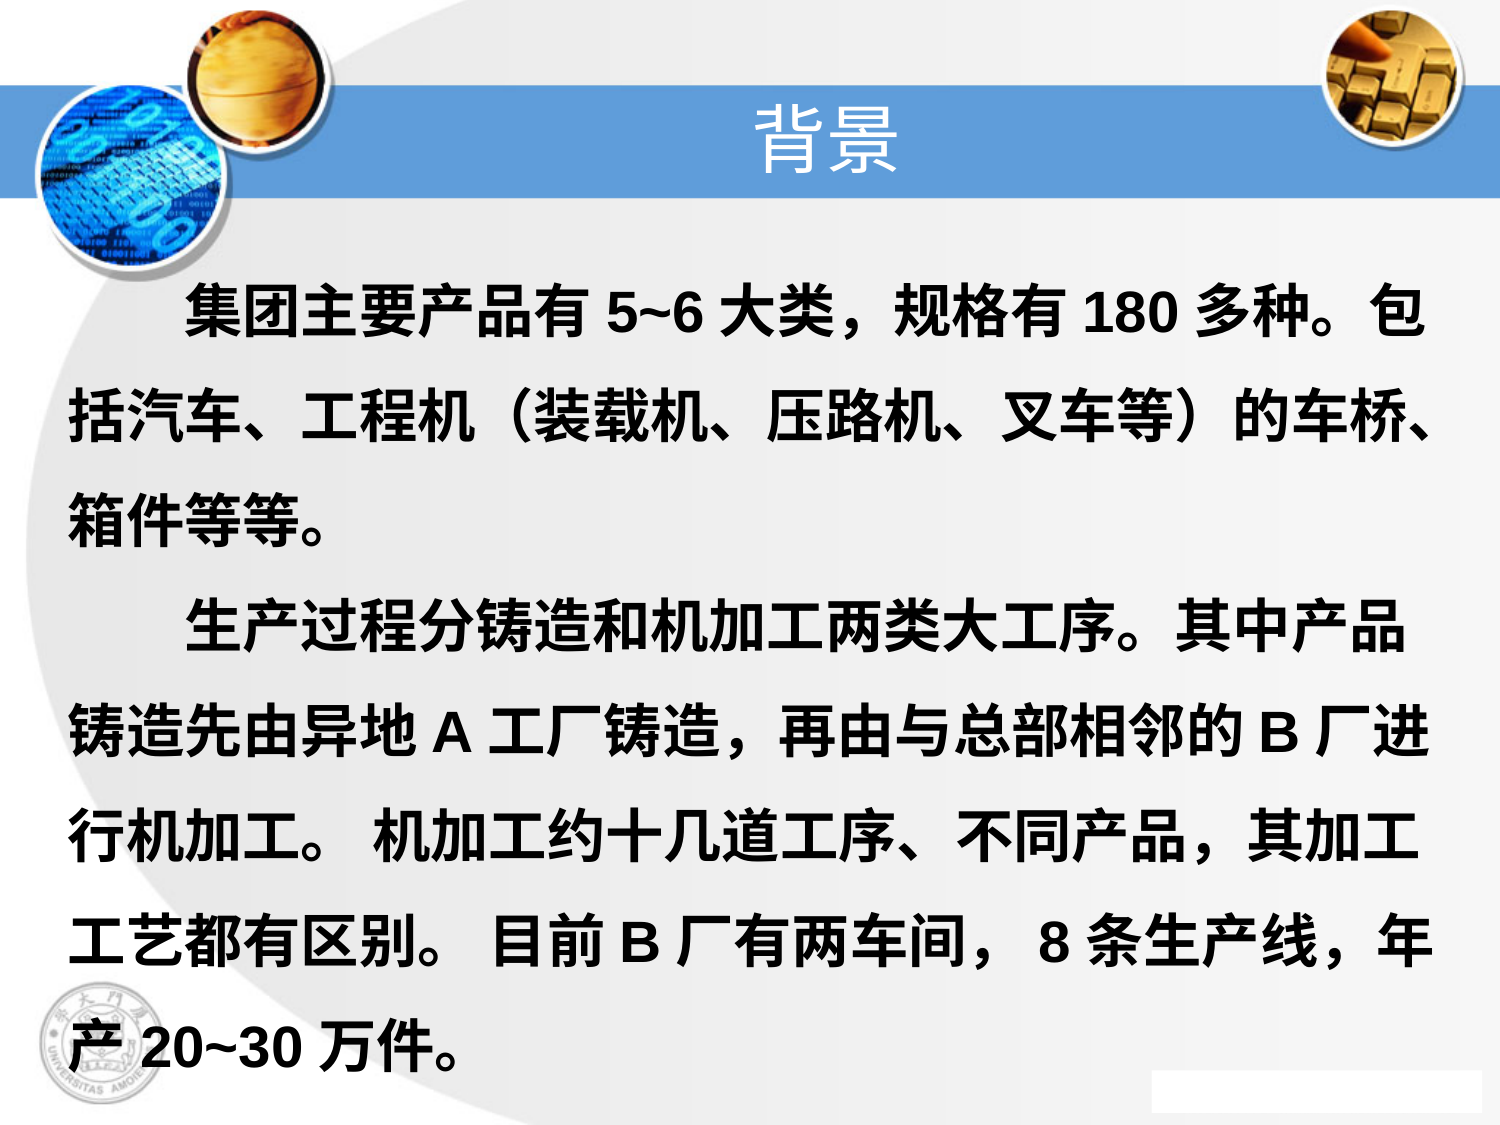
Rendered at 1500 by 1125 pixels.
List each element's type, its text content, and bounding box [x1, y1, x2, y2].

picture [0, 0, 1500, 1125]
list 集团主要产品有5~6大类，规格有180多种。包括汽车、工程机（装载机、压路机、叉车等）的车桥、箱件等等。 生产过程分铸造和机加工两类大工序。其中产品铸造先由异地A工厂铸造，再由与总部相邻的B厂进行机加工。 机加工约十几道工序、不同产品，其加工工艺都有区别。 目前B厂有两车间，8条生产线，年产20~30万件。 [52, 231, 1471, 1083]
title 背景 [336, 66, 1318, 209]
